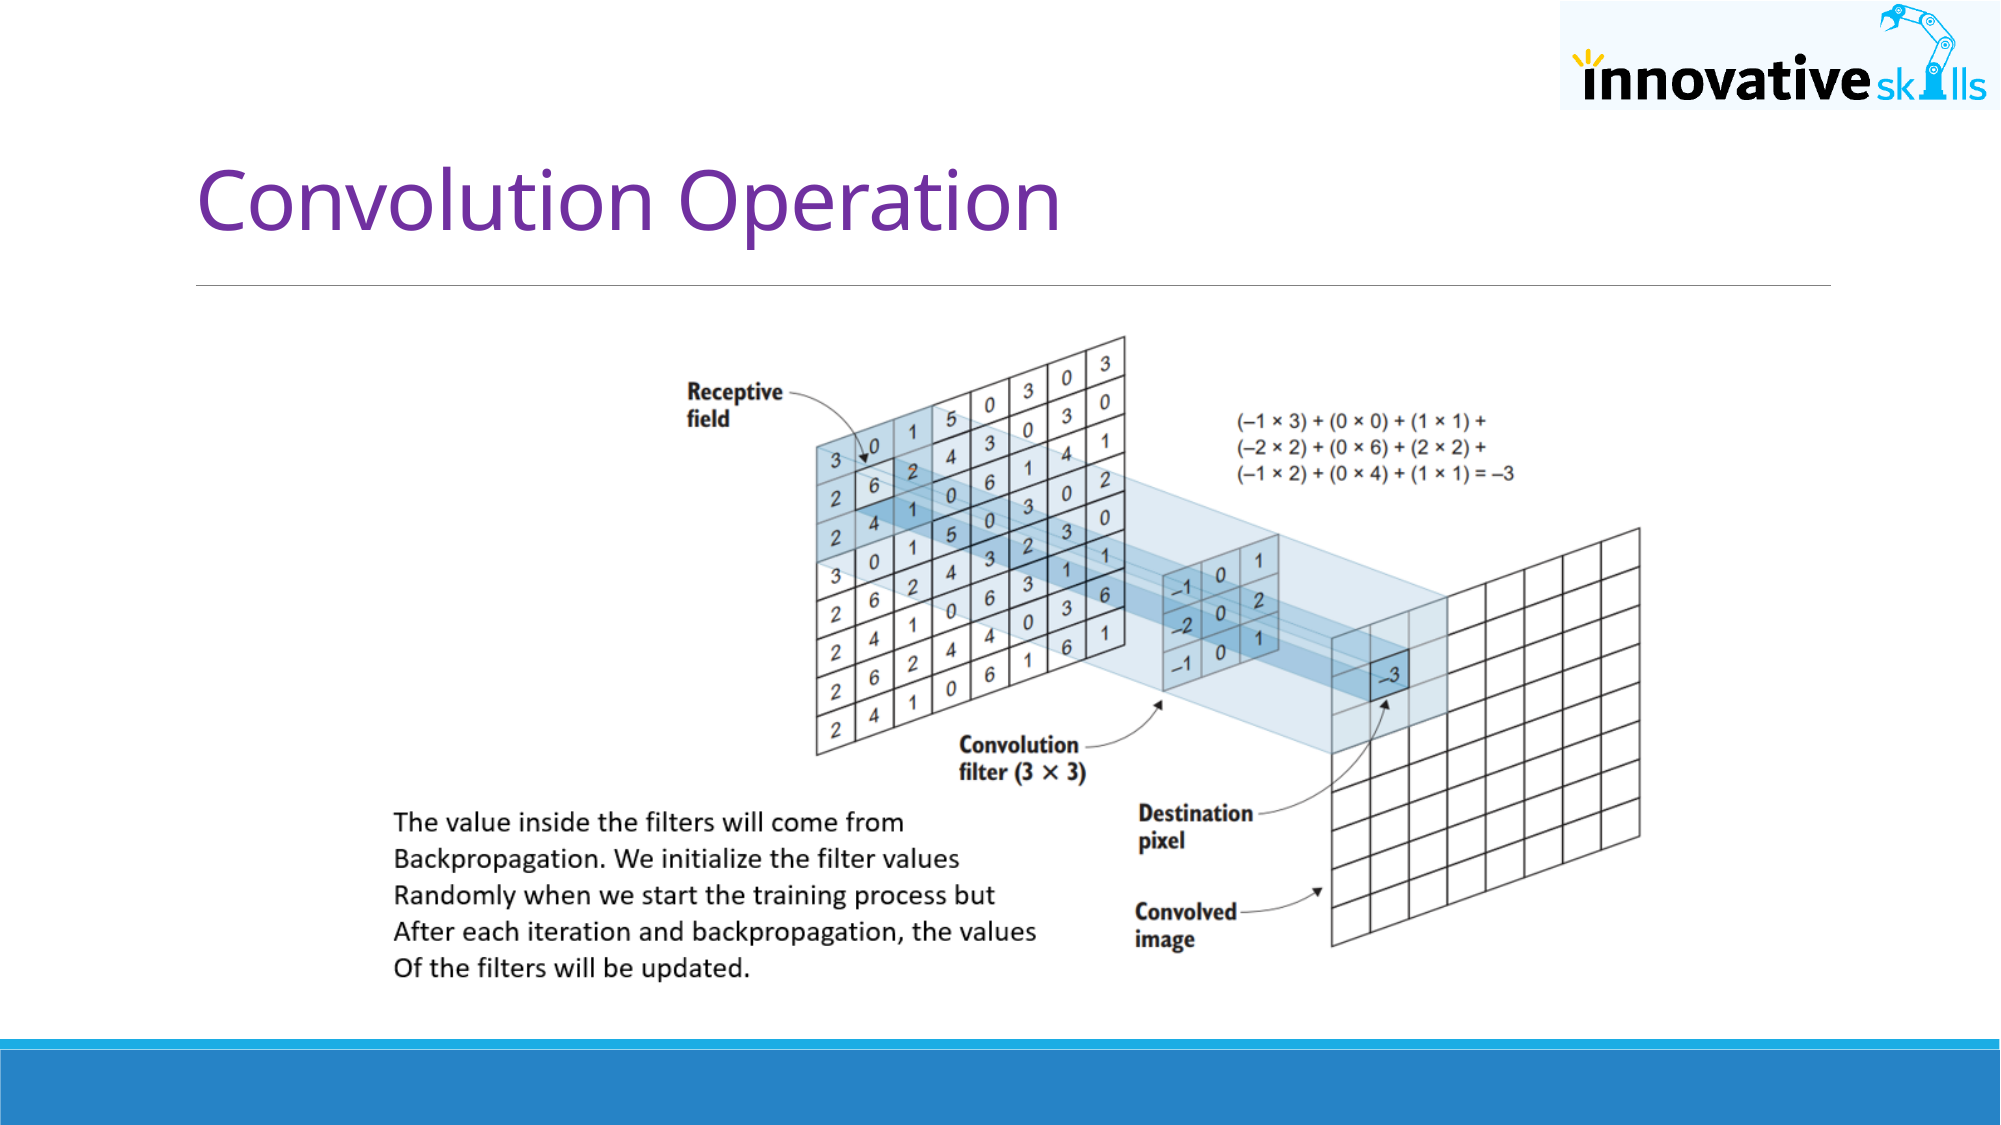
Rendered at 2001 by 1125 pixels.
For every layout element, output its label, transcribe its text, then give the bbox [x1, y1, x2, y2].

title Convolution Operation [180, 47, 1830, 255]
picture [1559, 0, 2000, 111]
picture [373, 295, 1655, 1011]
